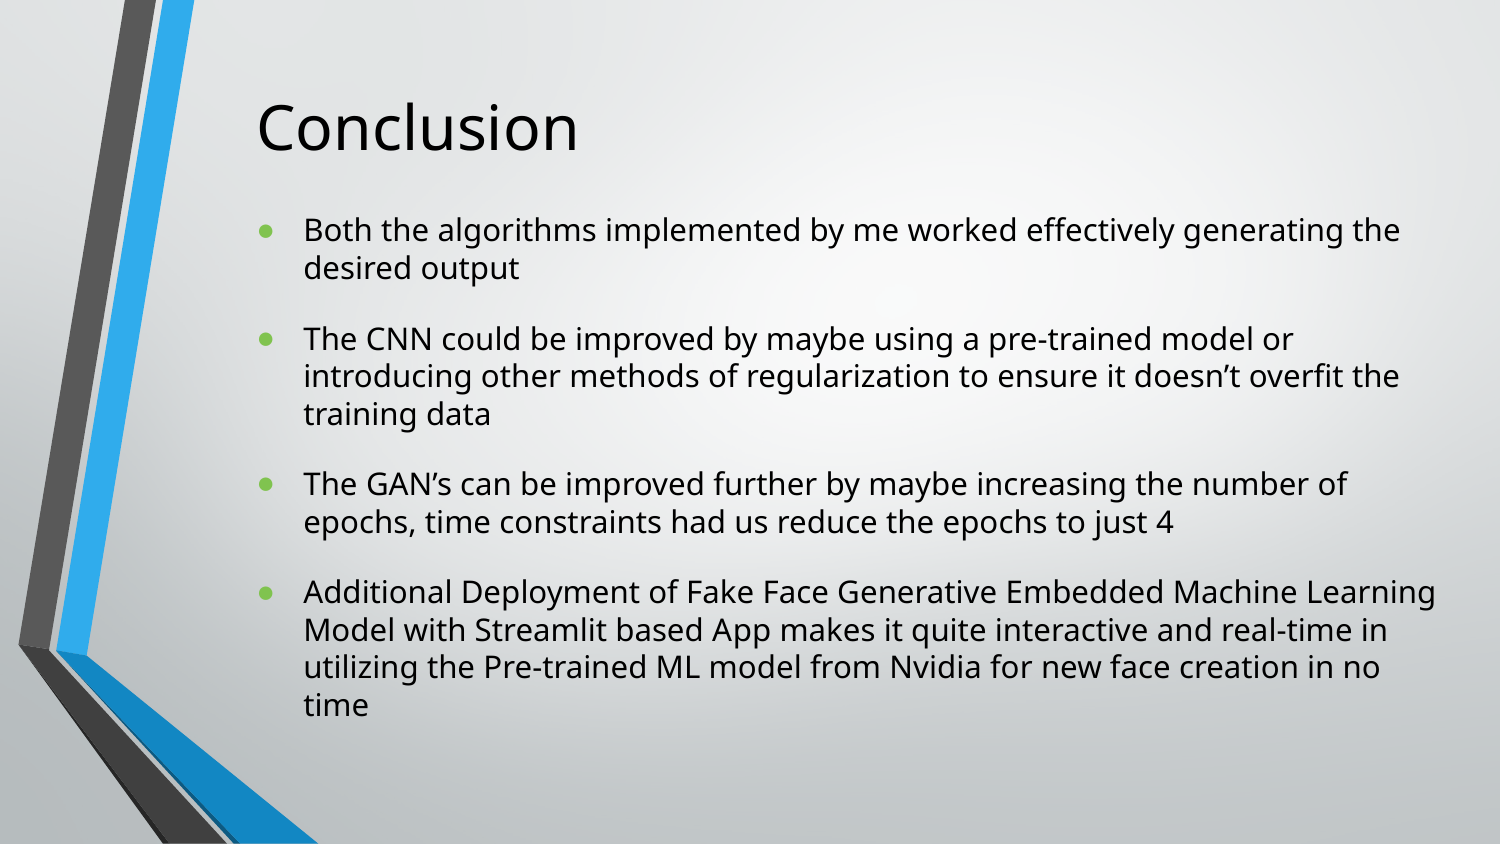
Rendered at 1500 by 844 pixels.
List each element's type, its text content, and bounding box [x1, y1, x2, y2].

title Conclusion [241, 72, 789, 187]
list Both the algorithms implemented by me worked effectively generating the desired output The CNN could be improved by maybe using a pre-trained model or introducing other methods of regularization to ensure it doesn’t overfit the training data The GAN’s can be improved further by maybe increasing the number of epochs, time constraints had us reduce the epochs to just 4 Additional Deployment of Fake Face Generative Embedded Machine Learning Model with Streamlit based App makes it quite interactive and real-time in utilizing the Pre-trained ML model from Nvidia for new face creation in no time [241, 195, 1465, 708]
